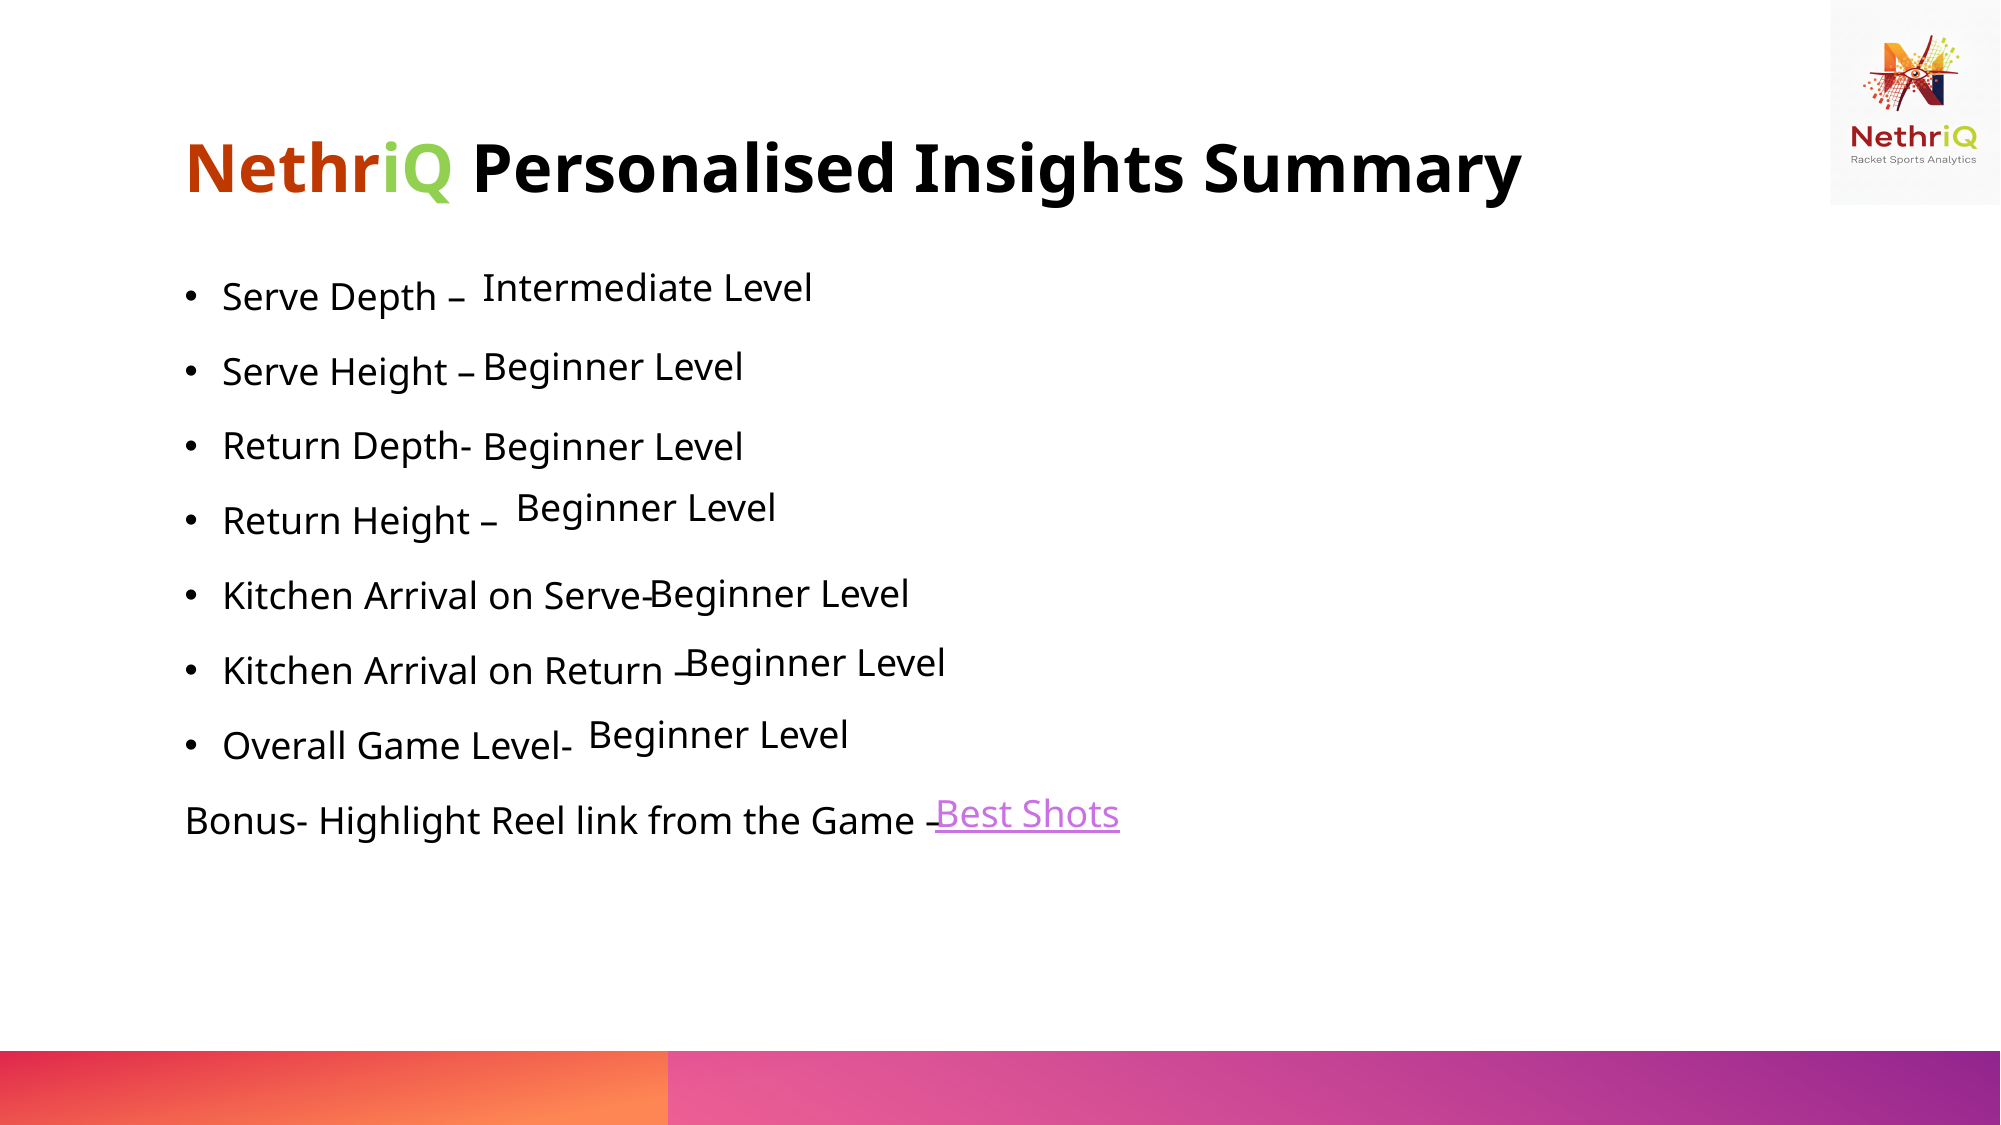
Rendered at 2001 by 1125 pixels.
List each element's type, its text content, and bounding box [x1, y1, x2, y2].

text_box Beginner Level [467, 335, 1129, 396]
text_box Intermediate Level [467, 256, 1129, 317]
title NethriQ Personalised Insights Summary [169, 56, 1808, 215]
text_box Beginner Level [572, 703, 1235, 764]
text_box Beginner Level [669, 631, 1332, 692]
list Serve Depth – Serve Height – Return Depth- Return Height – Kitchen Arrival on Serve- Kitchen Arrival on Return – Overall Game Level- Bonus- Highlight Reel link from the Game – [169, 256, 1808, 1007]
text_box Beginner Level [633, 562, 1295, 623]
text_box Beginner Level [500, 476, 1162, 537]
text_box Best Shots [920, 782, 1488, 848]
picture [1830, 0, 2000, 205]
text_box Beginner Level [467, 415, 1129, 476]
